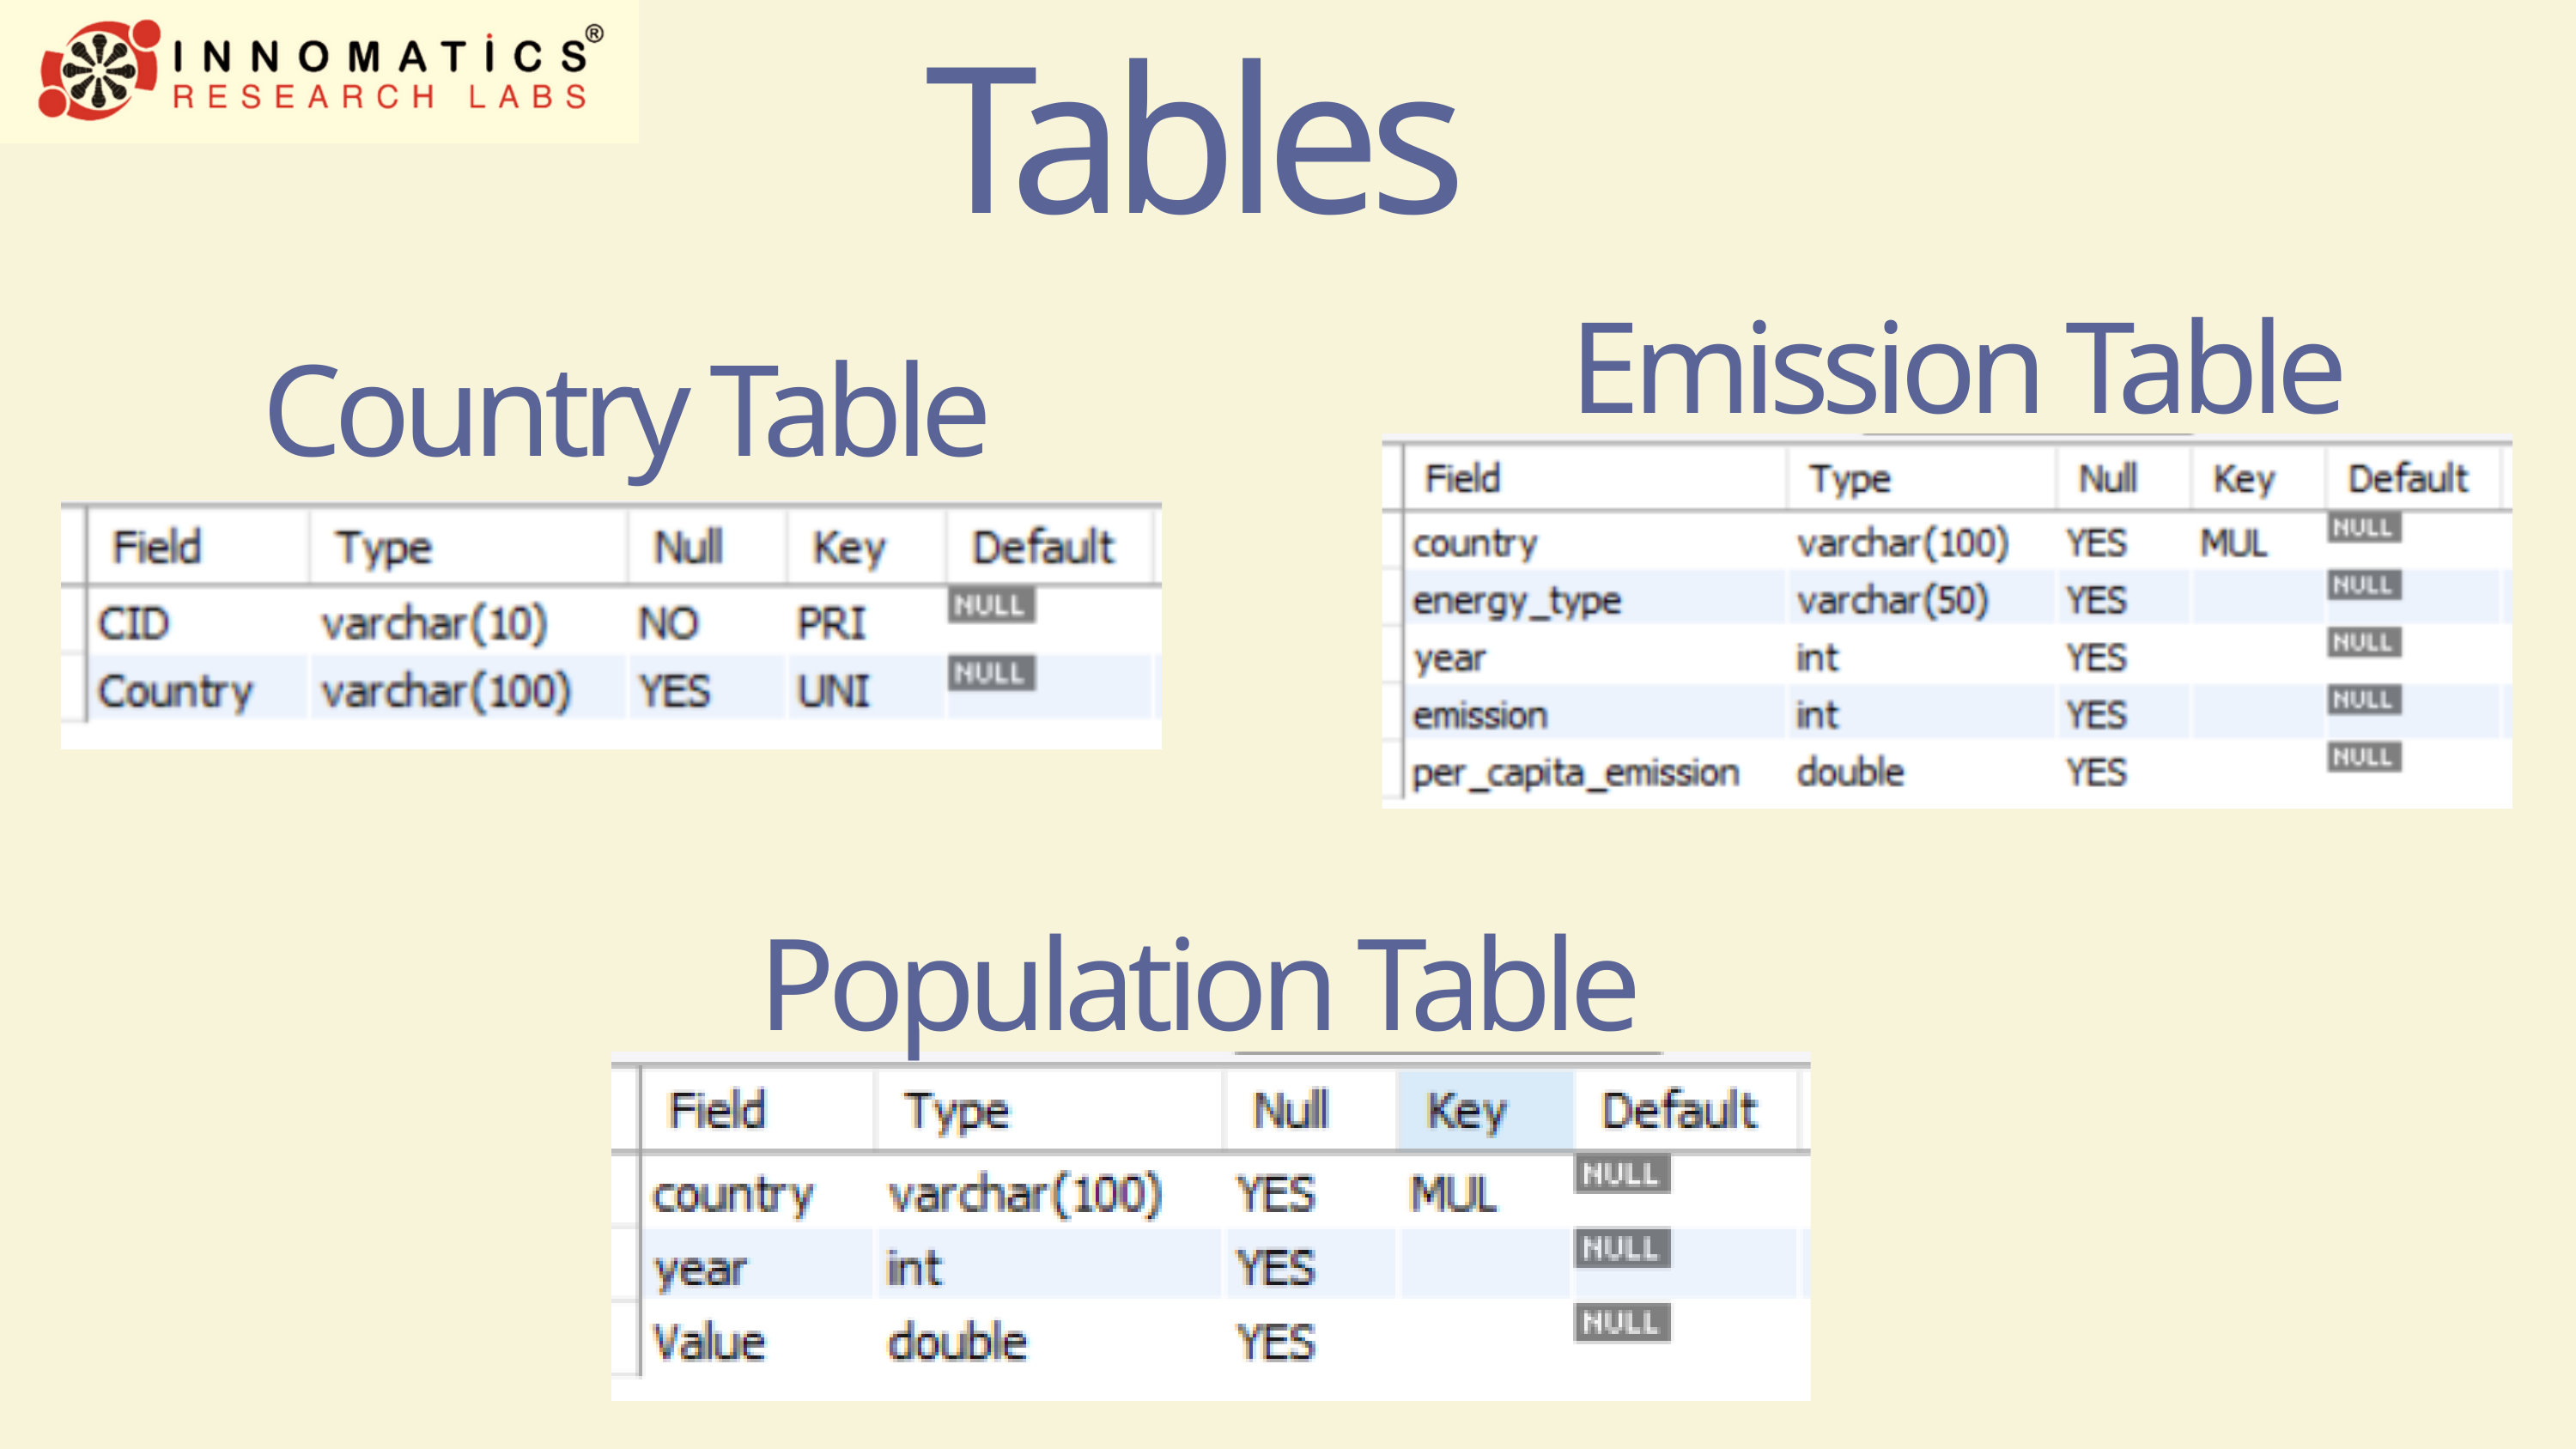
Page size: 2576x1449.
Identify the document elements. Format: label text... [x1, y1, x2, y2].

text_box Country Table [208, 305, 1048, 482]
text_box [0, 0, 640, 144]
text_box Tables [760, 0, 1633, 255]
text_box Emission Table [1552, 261, 2366, 439]
text_box Population Table [749, 878, 1651, 1057]
text_box [1382, 433, 2513, 809]
text_box [611, 1052, 1811, 1401]
text_box [60, 500, 1163, 749]
